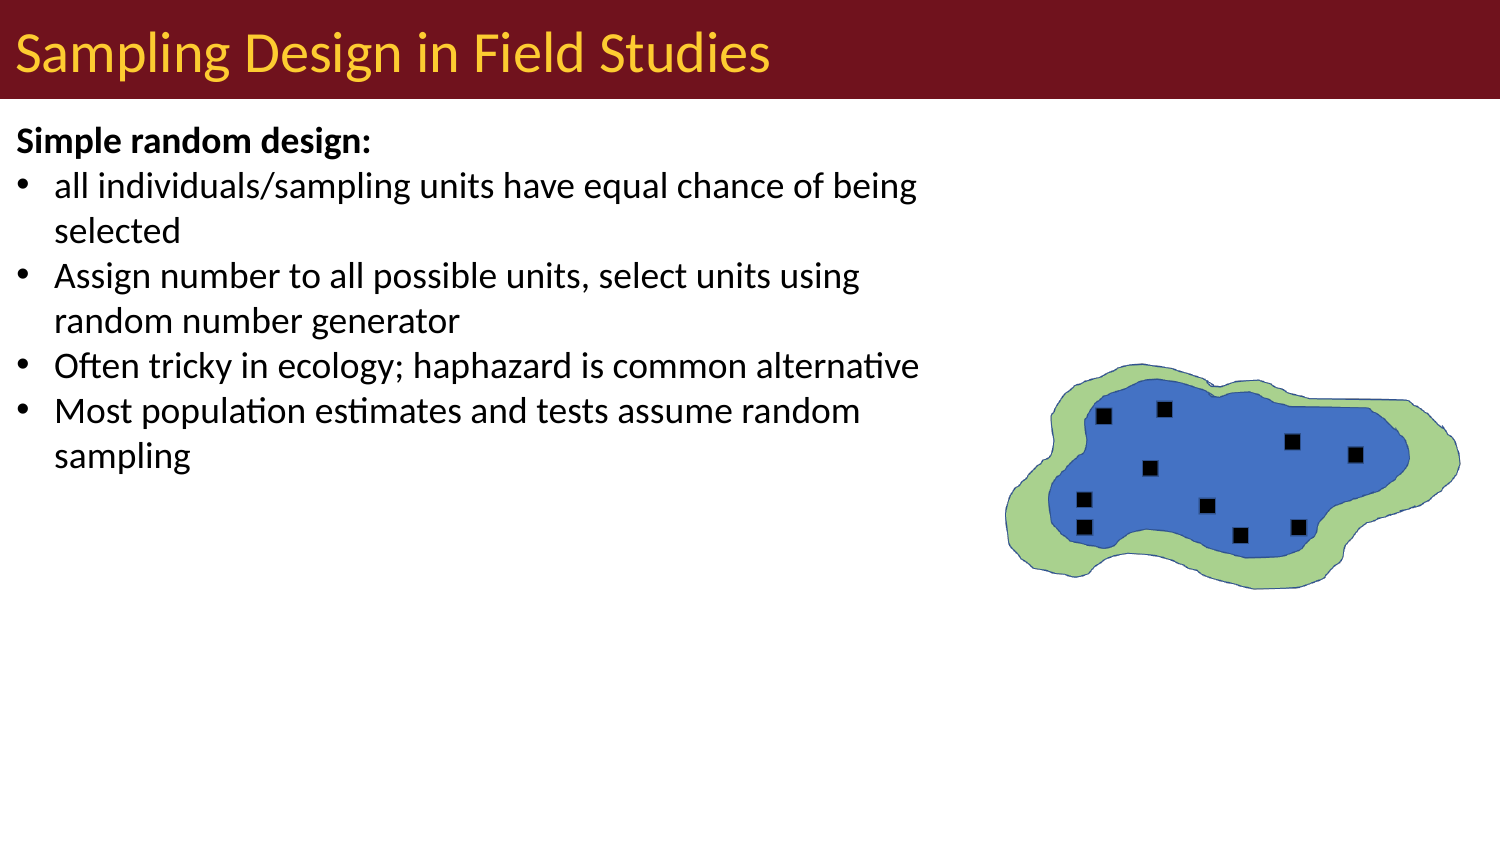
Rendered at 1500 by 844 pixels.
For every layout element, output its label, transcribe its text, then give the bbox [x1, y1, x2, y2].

picture [1003, 362, 1461, 590]
list Simple random design: all individuals/sampling units have equal chance of being selected Assign number to all possible units, select units using random number generator Often tricky in ecology; haphazard is common alternative Most population estimates and tests assume random sampling [1, 108, 988, 844]
title Sampling Design in Field Studies [0, 0, 1500, 99]
